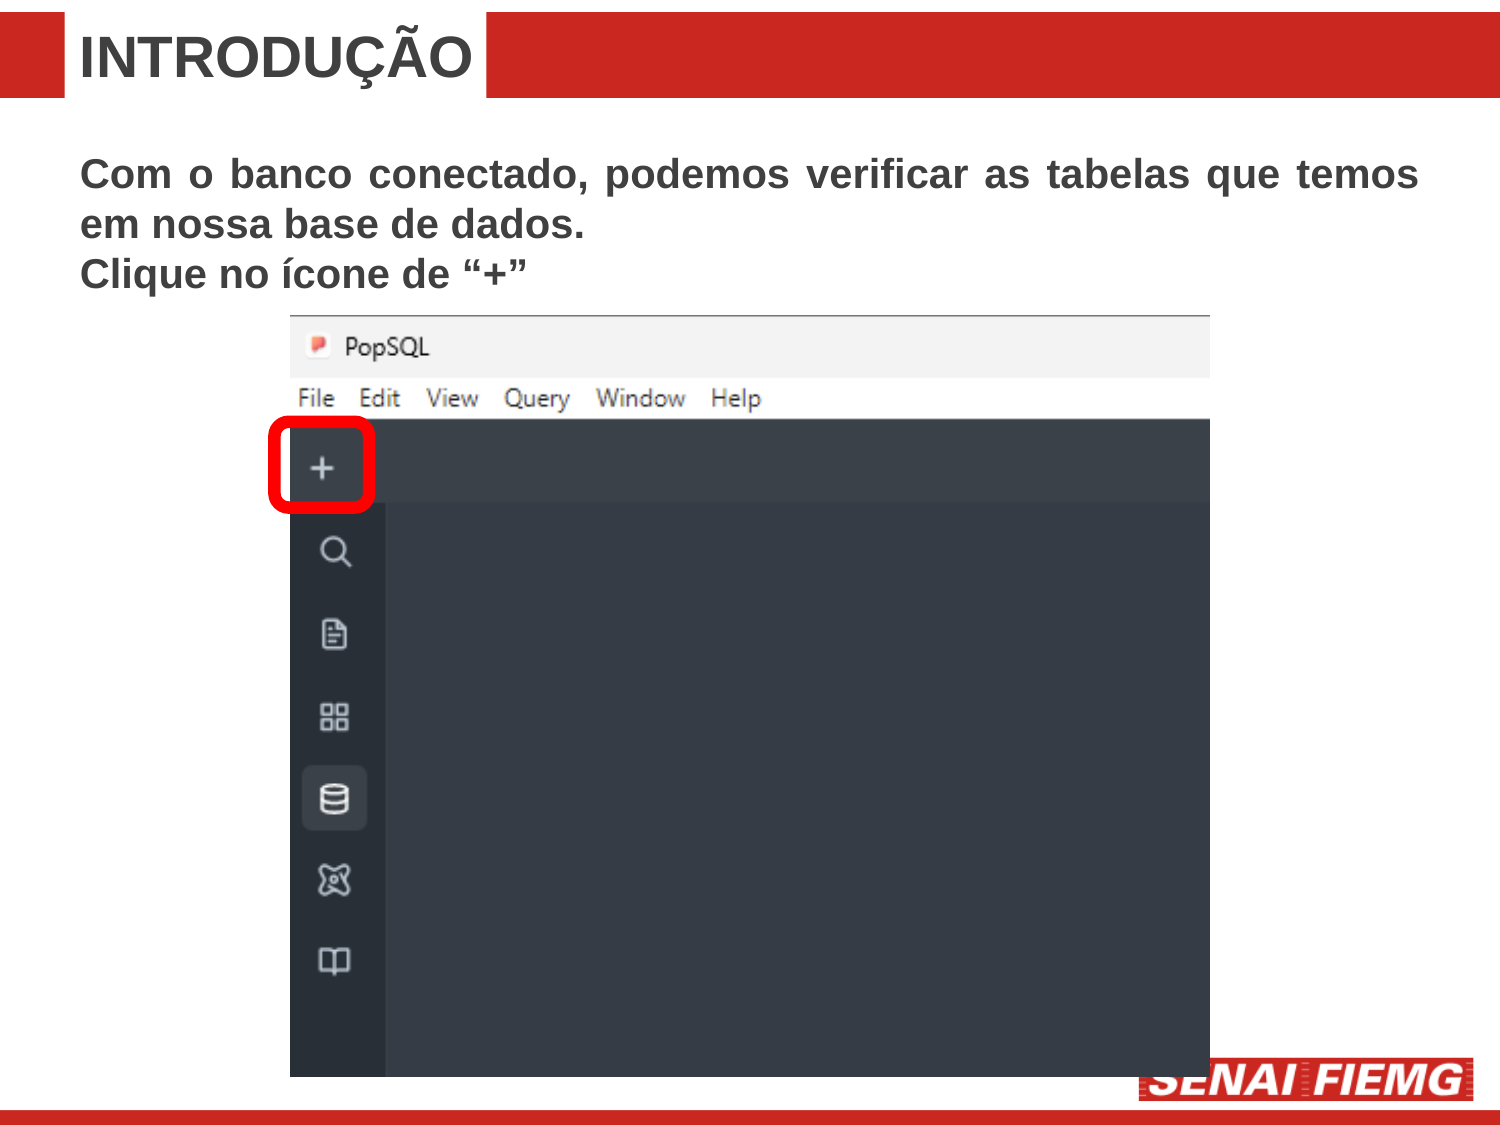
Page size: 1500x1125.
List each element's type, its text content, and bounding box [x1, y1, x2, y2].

text_box [486, 12, 1500, 98]
picture [289, 315, 1500, 1125]
text_box INTRODUÇÃO [65, 12, 486, 98]
text_box [0, 1110, 1126, 1125]
text_box [274, 422, 284, 507]
text_box [0, 12, 65, 98]
text_box Com o banco conectado, podemos verificar as tabelas que temos em nossa base de dados. Clique no ícone de “+” [64, 139, 1436, 508]
